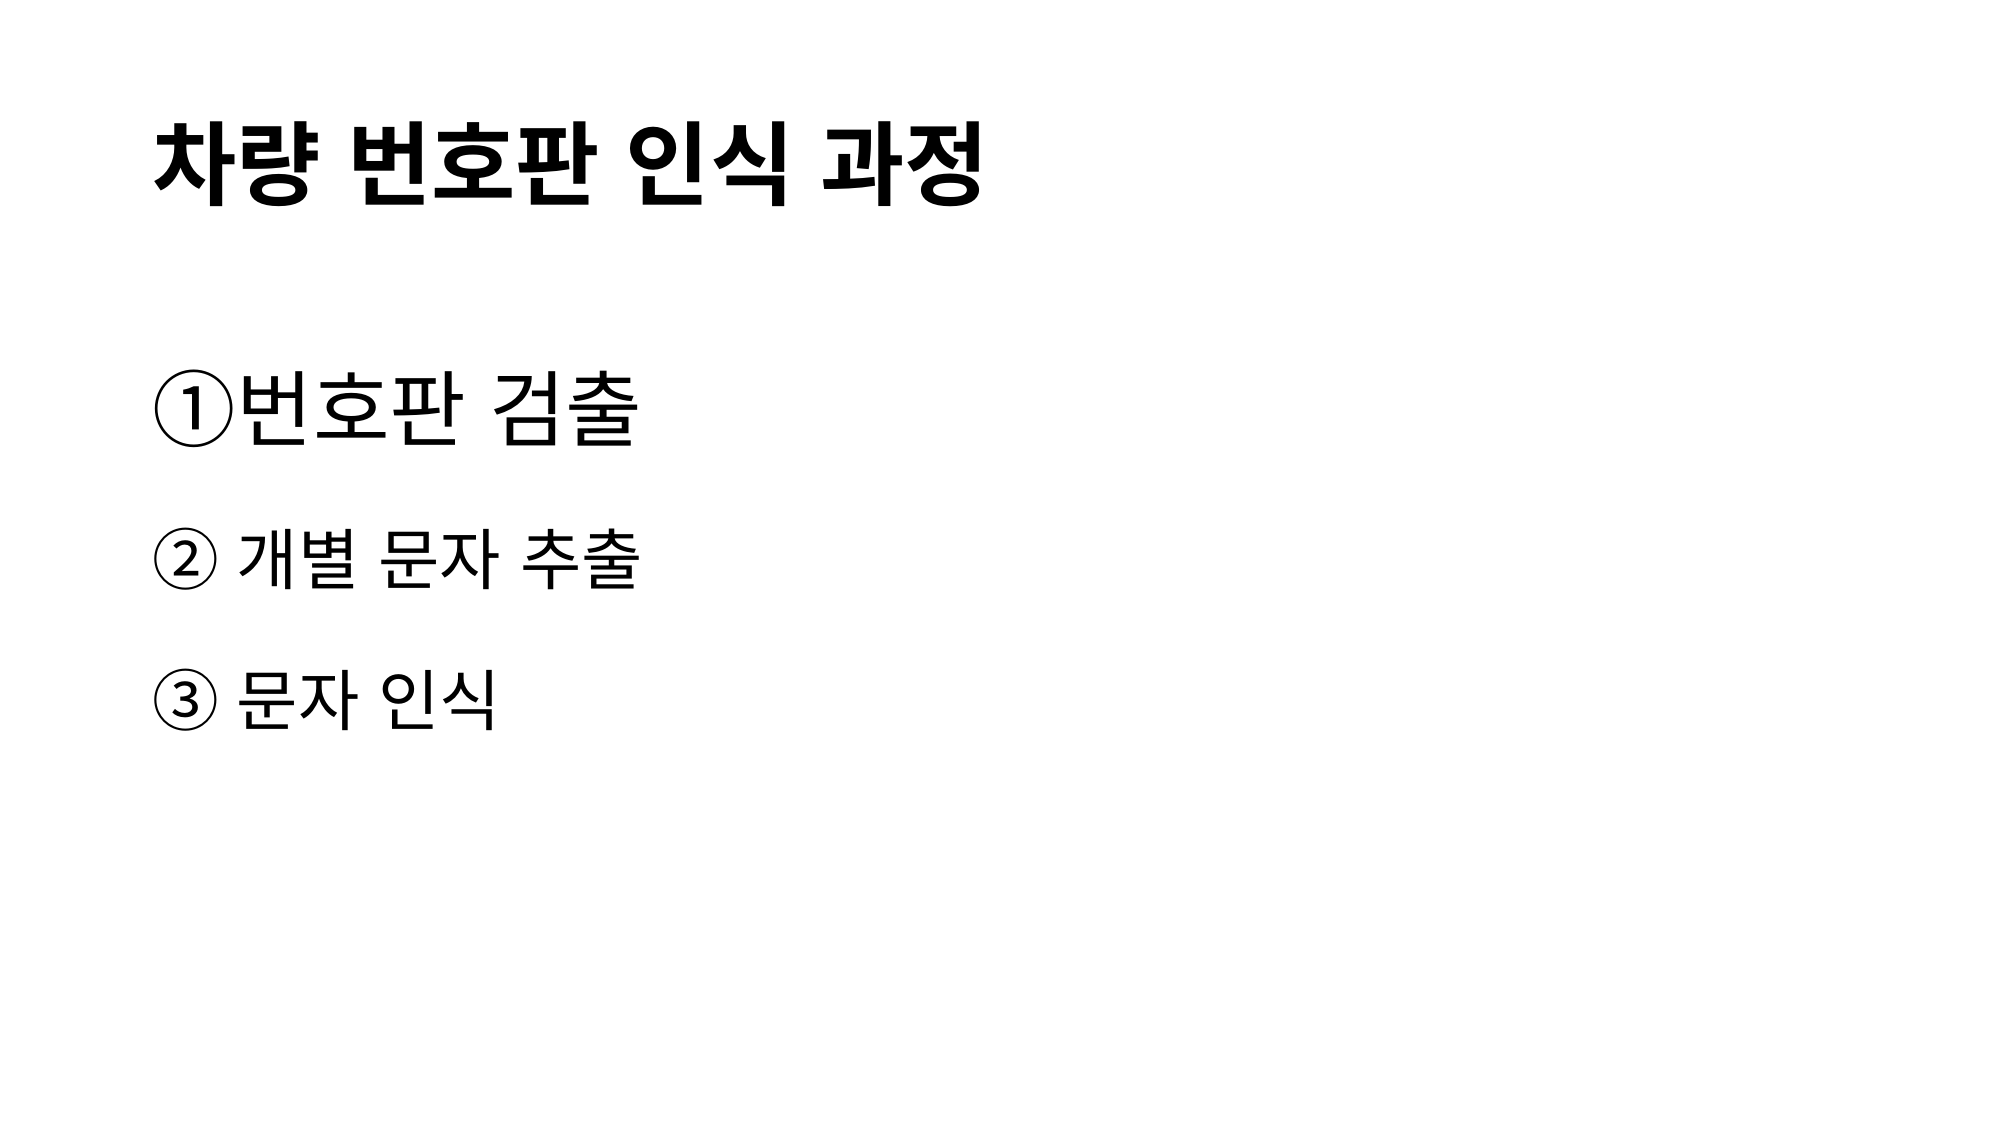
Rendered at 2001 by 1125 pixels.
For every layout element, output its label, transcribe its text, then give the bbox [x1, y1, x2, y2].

title 차량 번호판 인식 과정 [137, 59, 1863, 278]
list 번호판 검출 개별 문자 추출 문자 인식 [137, 299, 1863, 1014]
